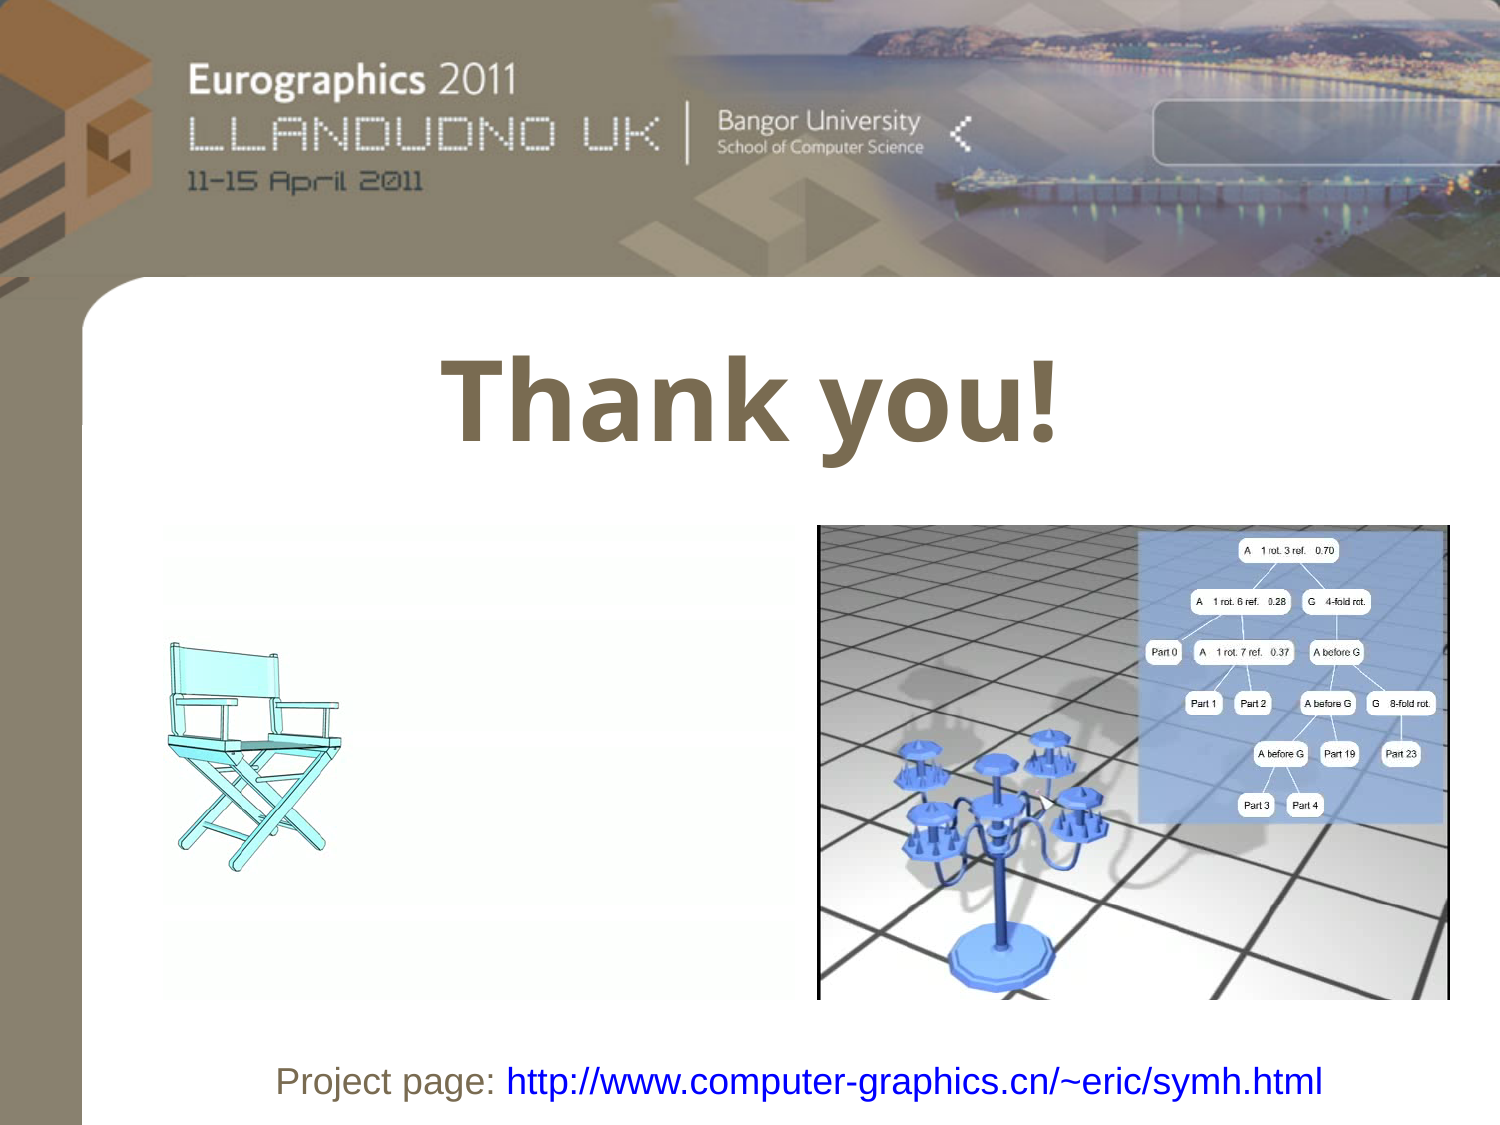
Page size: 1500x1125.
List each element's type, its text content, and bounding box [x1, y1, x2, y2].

text_box Project page: http://www.computer-graphics.cn/~eric/symh.html [260, 1049, 1350, 1110]
picture [0, 0, 1500, 1125]
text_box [816, 524, 1451, 1001]
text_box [162, 524, 796, 1001]
title Thank you! [112, 321, 1388, 563]
